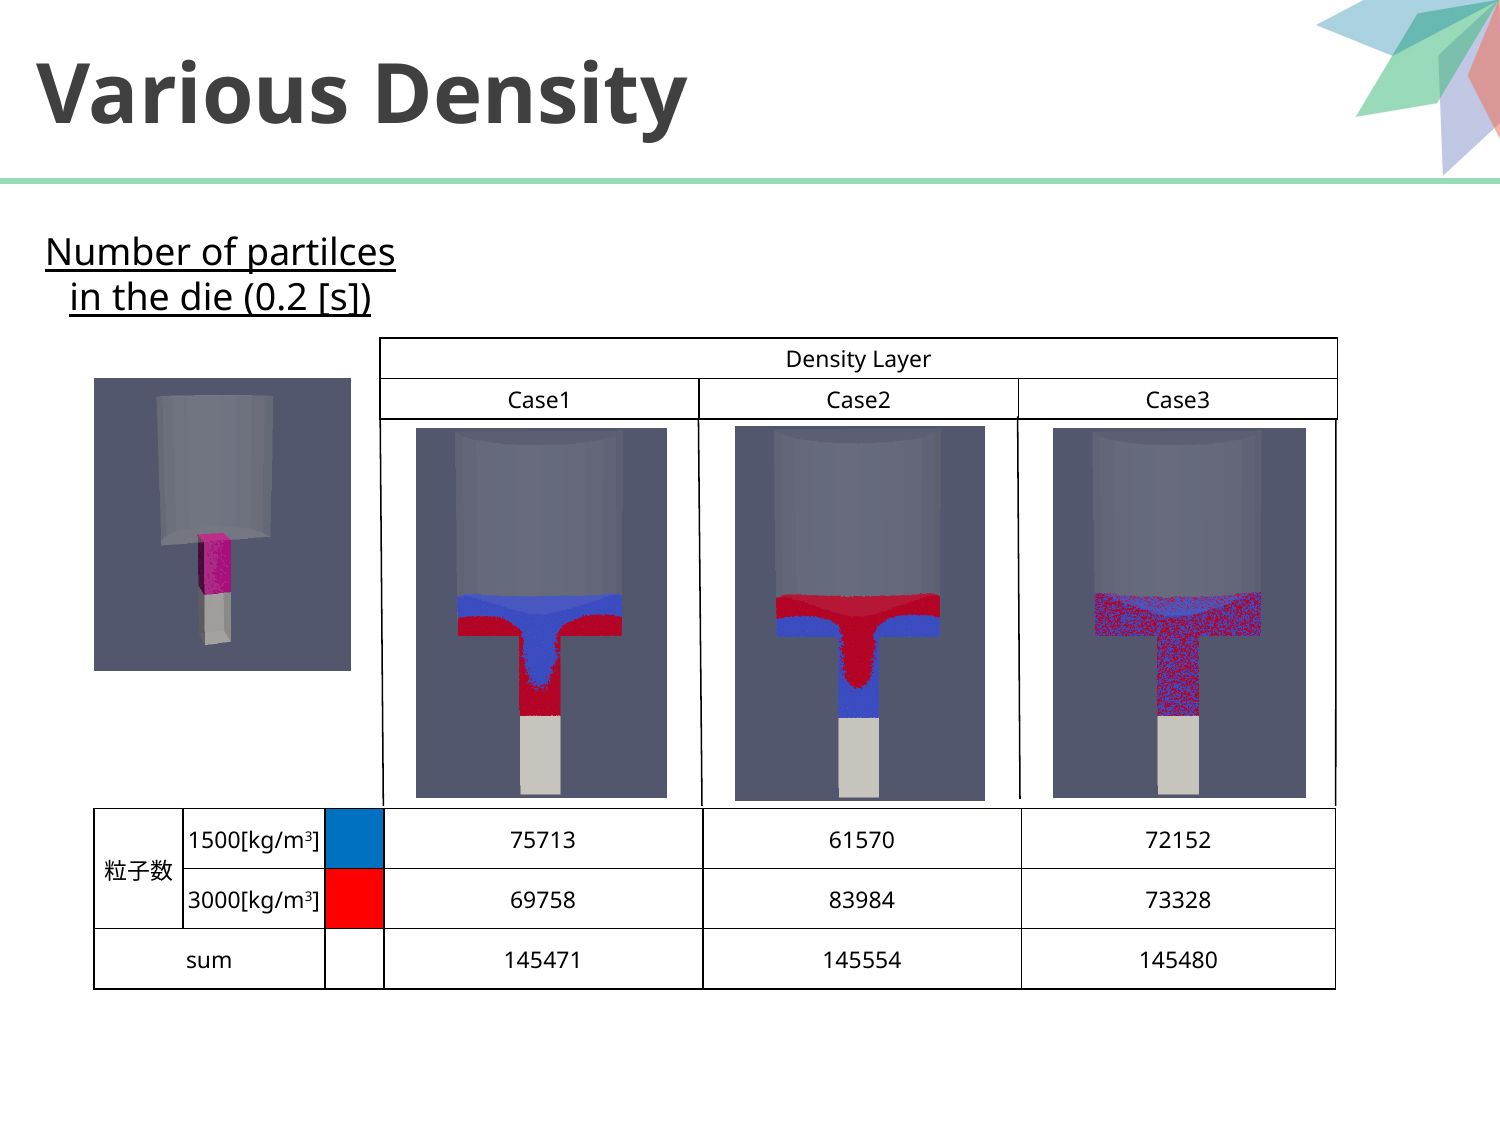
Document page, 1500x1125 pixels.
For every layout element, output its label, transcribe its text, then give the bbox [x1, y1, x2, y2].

table_header 61570 [704, 809, 1021, 868]
text_box [0, 176, 1500, 186]
table_header 1500[kg/m3] [184, 809, 324, 868]
table_cell 69758 [385, 869, 702, 928]
picture [0, 186, 1500, 1125]
table_cell Case2 [700, 379, 1018, 418]
title Various Density [0, 2, 1500, 176]
table_cell 145480 [1022, 929, 1335, 988]
table_header Density Layer [381, 339, 1337, 378]
table_cell Case3 [1019, 379, 1337, 418]
table_header [326, 809, 383, 868]
table_cell 73328 [1022, 869, 1335, 928]
table_cell [326, 929, 383, 988]
table_cell Case1 [381, 379, 698, 418]
table_cell [326, 869, 383, 928]
table_cell 83984 [704, 869, 1021, 928]
table_header 粒子数 [95, 809, 182, 928]
table_cell 145554 [704, 929, 1021, 988]
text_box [379, 418, 384, 807]
table_header 75713 [385, 809, 702, 868]
table_cell 3000[kg/m3] [184, 869, 324, 928]
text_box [698, 418, 703, 807]
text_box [1017, 416, 1021, 800]
table_cell 145471 [385, 929, 702, 988]
table_header 72152 [1022, 809, 1335, 868]
text_box Number of partilces in the die (0.2 [s]) [0, 220, 442, 326]
table_cell sum [95, 929, 324, 988]
